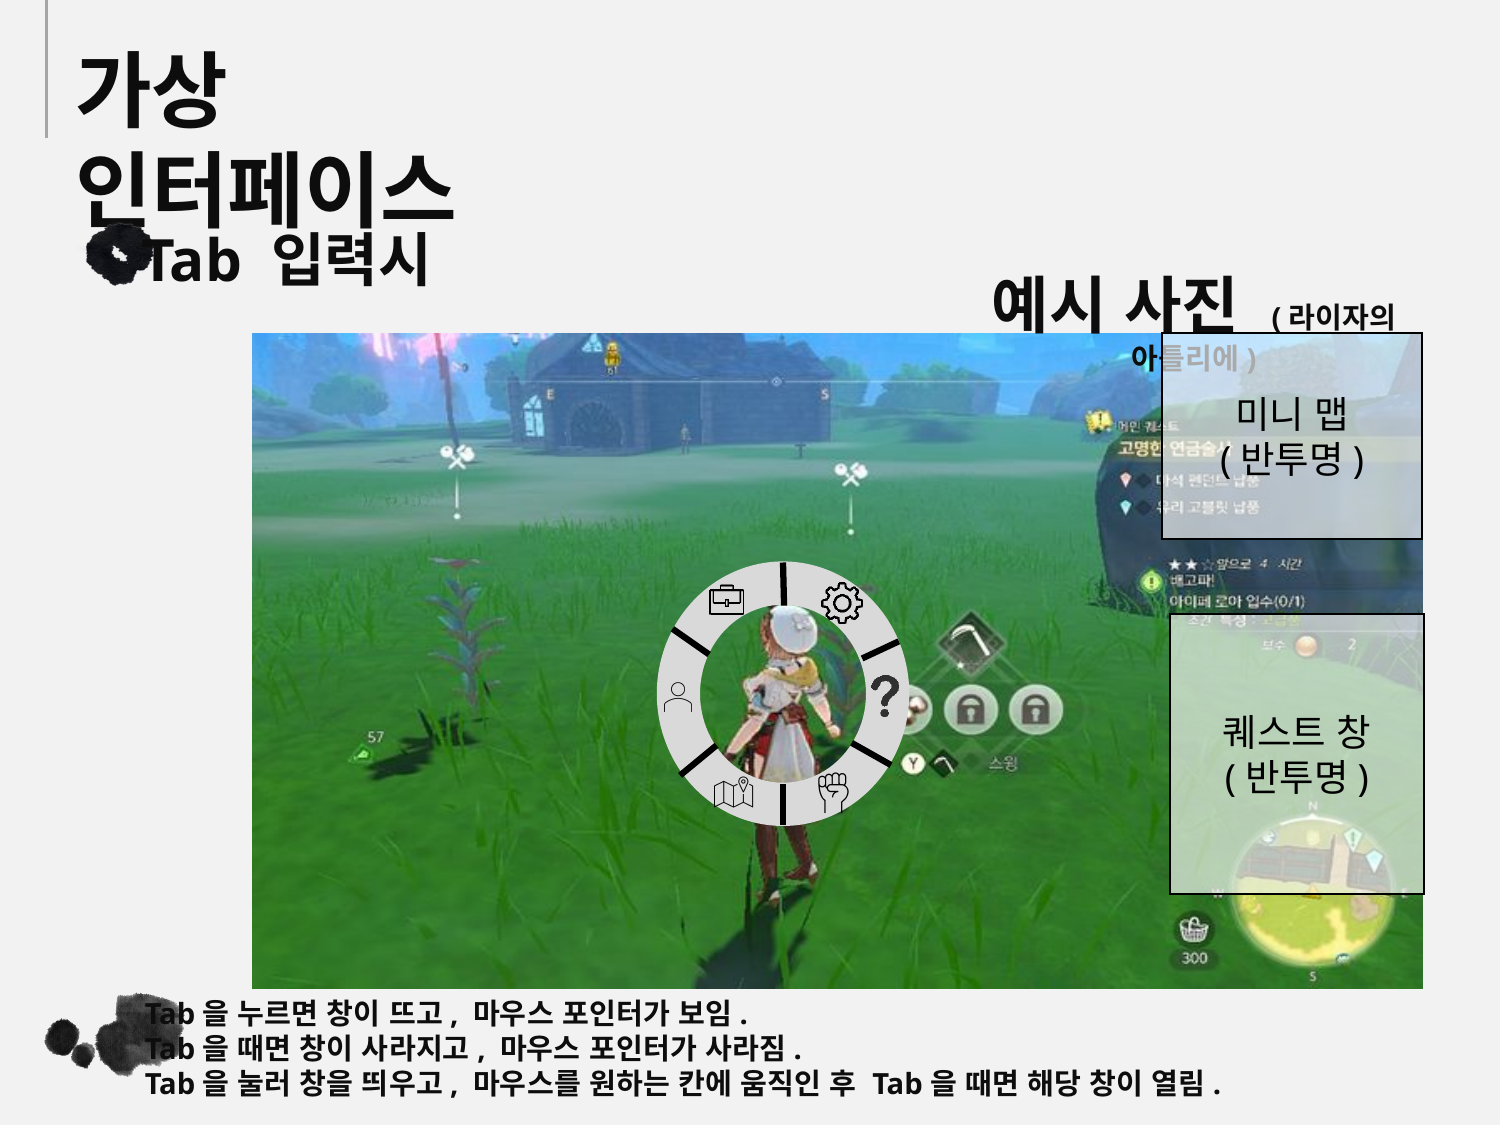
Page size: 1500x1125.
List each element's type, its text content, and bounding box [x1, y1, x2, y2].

text_box Tab 입력시 [126, 215, 447, 301]
text_box 가상 인터페이스 [60, 30, 564, 246]
picture [252, 333, 1423, 989]
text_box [851, 742, 891, 766]
text_box Tab을 누르면 창이 뜨고, 마우스 포인터가 보임. Tab을 때면 창이 사라지고, 마우스 포인터가 사라짐. Tab을 눌러 창을 띄우고, 마우스를 원하는 칸에 움직인 후 Tab을 때면 해당 창이 열림. [130, 988, 1236, 1108]
picture [76, 211, 167, 298]
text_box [680, 745, 717, 776]
text_box 예시 사진 (라이자의 아틀리에) [966, 258, 1423, 333]
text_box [672, 628, 710, 655]
picture [23, 968, 215, 1095]
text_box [862, 641, 899, 659]
